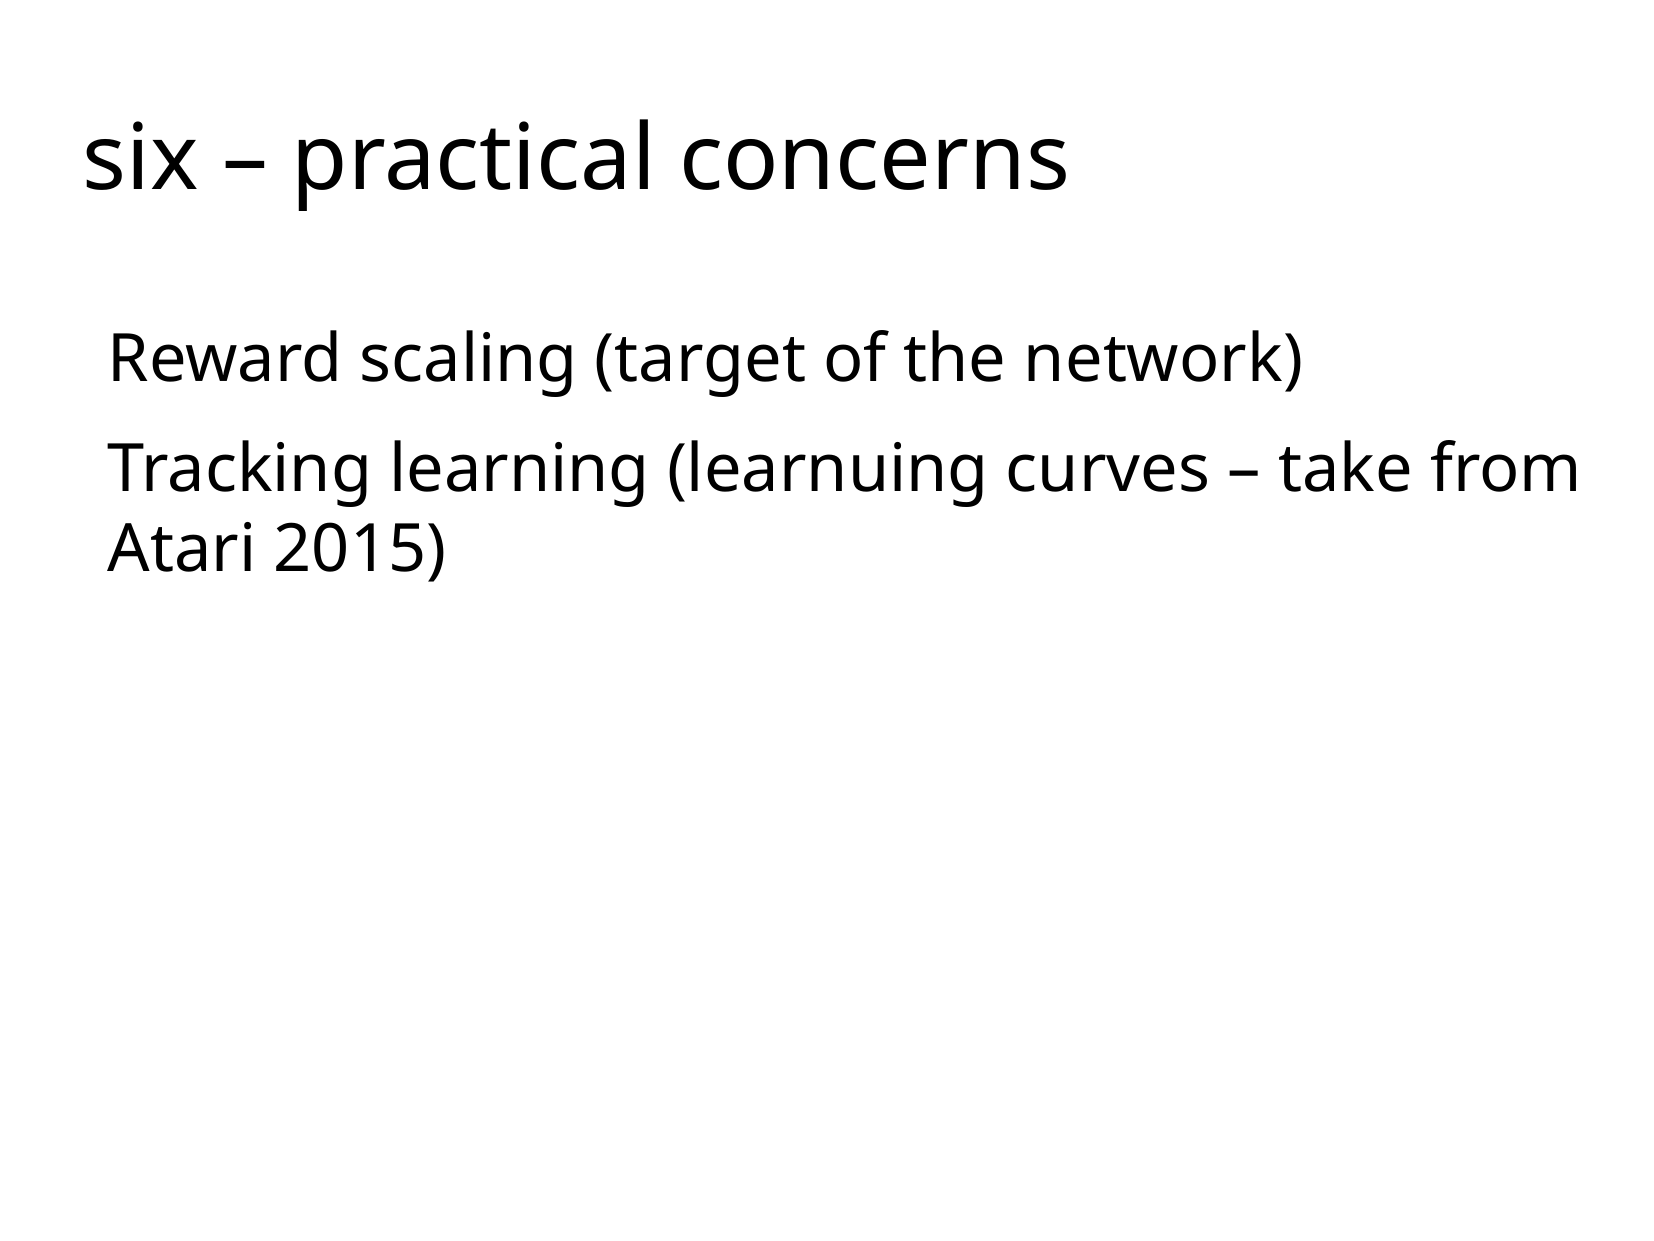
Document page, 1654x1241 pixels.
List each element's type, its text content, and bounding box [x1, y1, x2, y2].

text_box Reward scaling (target of the network) Tracking learning (learnuing curves – take from Atari 2015) [107, 315, 1596, 1035]
text_box [82, 290, 1571, 1010]
title six – practical concerns [82, 49, 1571, 257]
